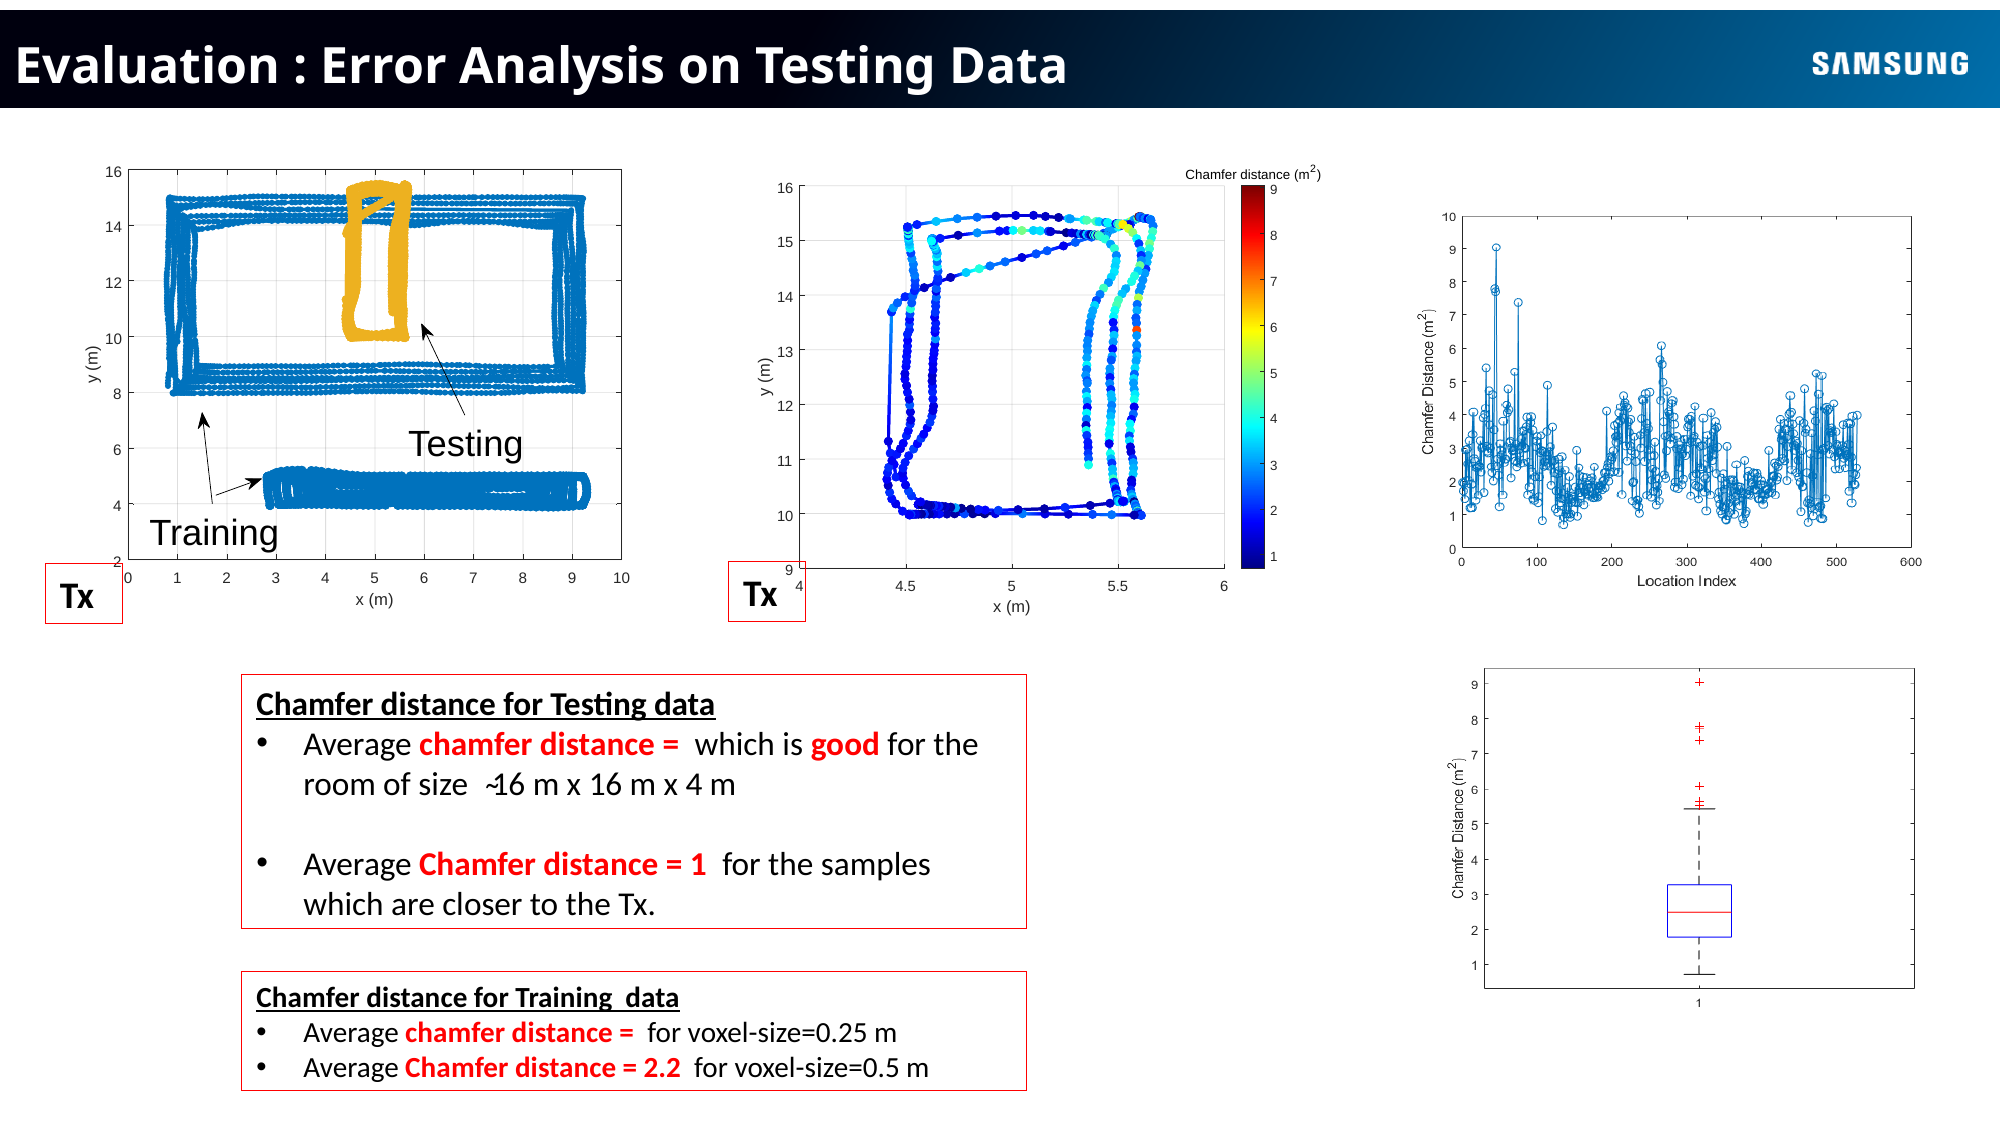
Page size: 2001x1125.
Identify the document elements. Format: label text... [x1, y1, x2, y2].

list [1387, 185, 1967, 592]
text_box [45, 134, 681, 625]
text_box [728, 151, 1352, 623]
text_box Evaluation : Error Analysis on Testing Data [0, 34, 1503, 92]
picture [1411, 638, 1967, 1032]
